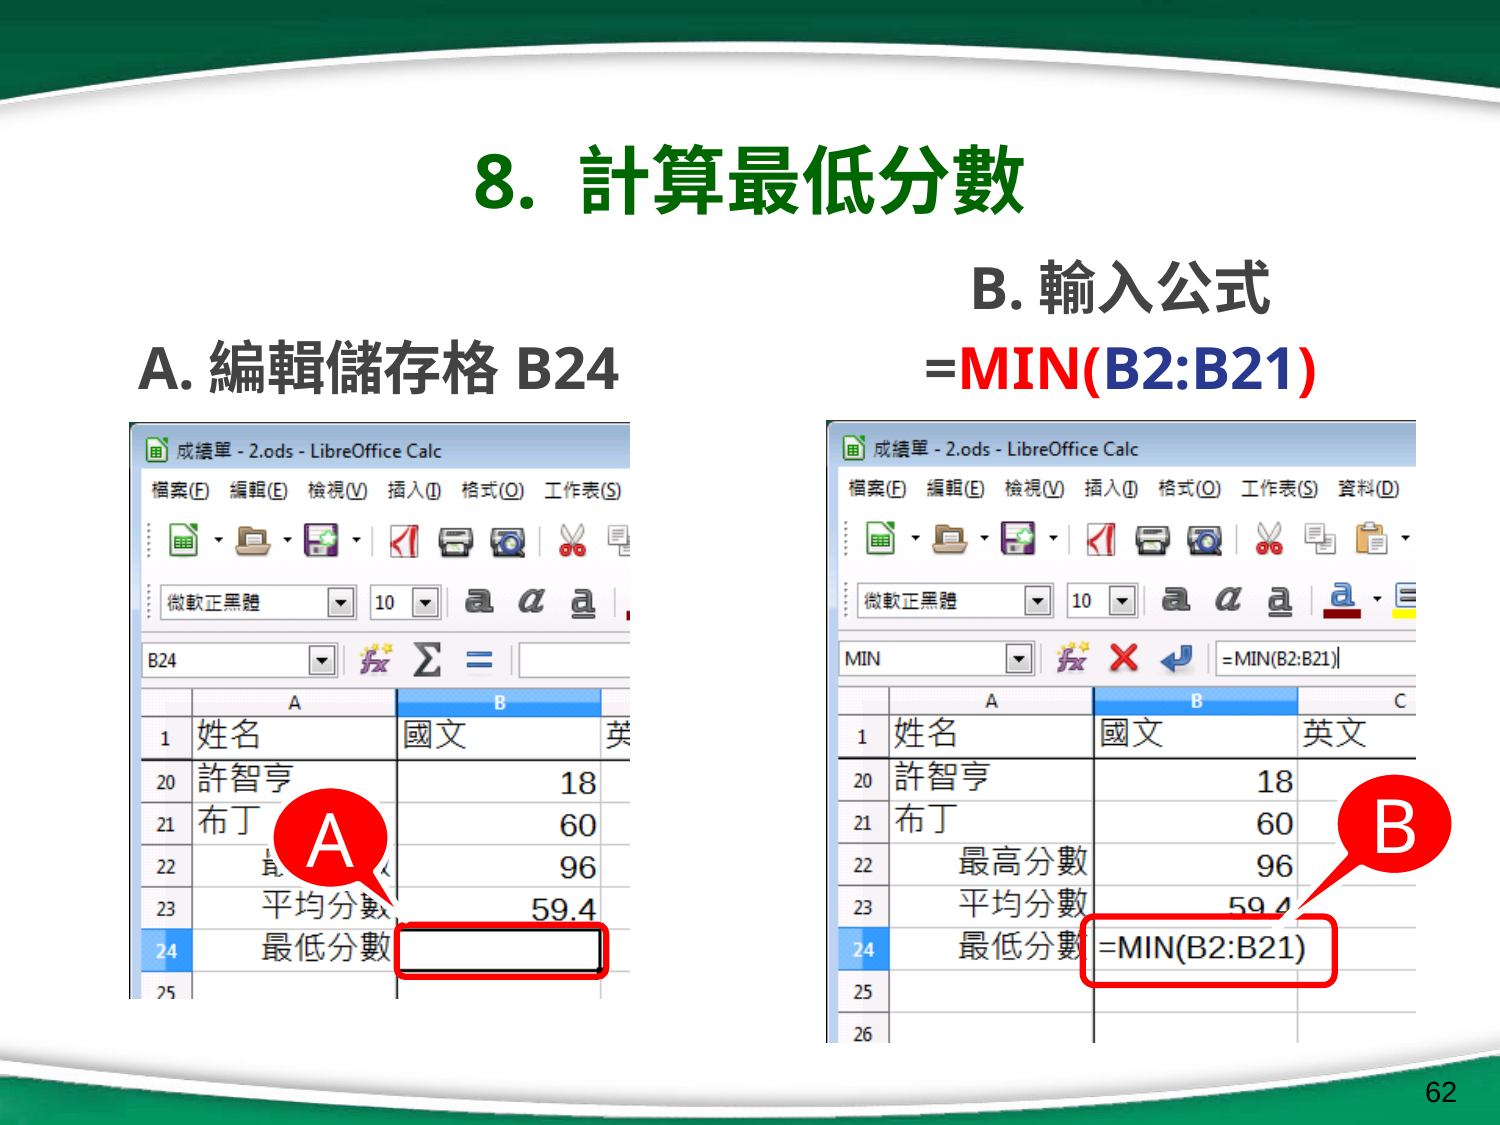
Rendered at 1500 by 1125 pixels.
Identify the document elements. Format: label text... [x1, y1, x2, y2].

subtitle A.編輯儲存格B24 [51, 245, 708, 417]
text_box B [1421, 776, 1455, 871]
slide_number ‹#› [1410, 1056, 1500, 1125]
subtitle B.輸入公式 =MIN(B2:B21) [792, 245, 1449, 417]
title 8. 計算最低分數 [51, 112, 1449, 246]
picture [0, 0, 1500, 1125]
